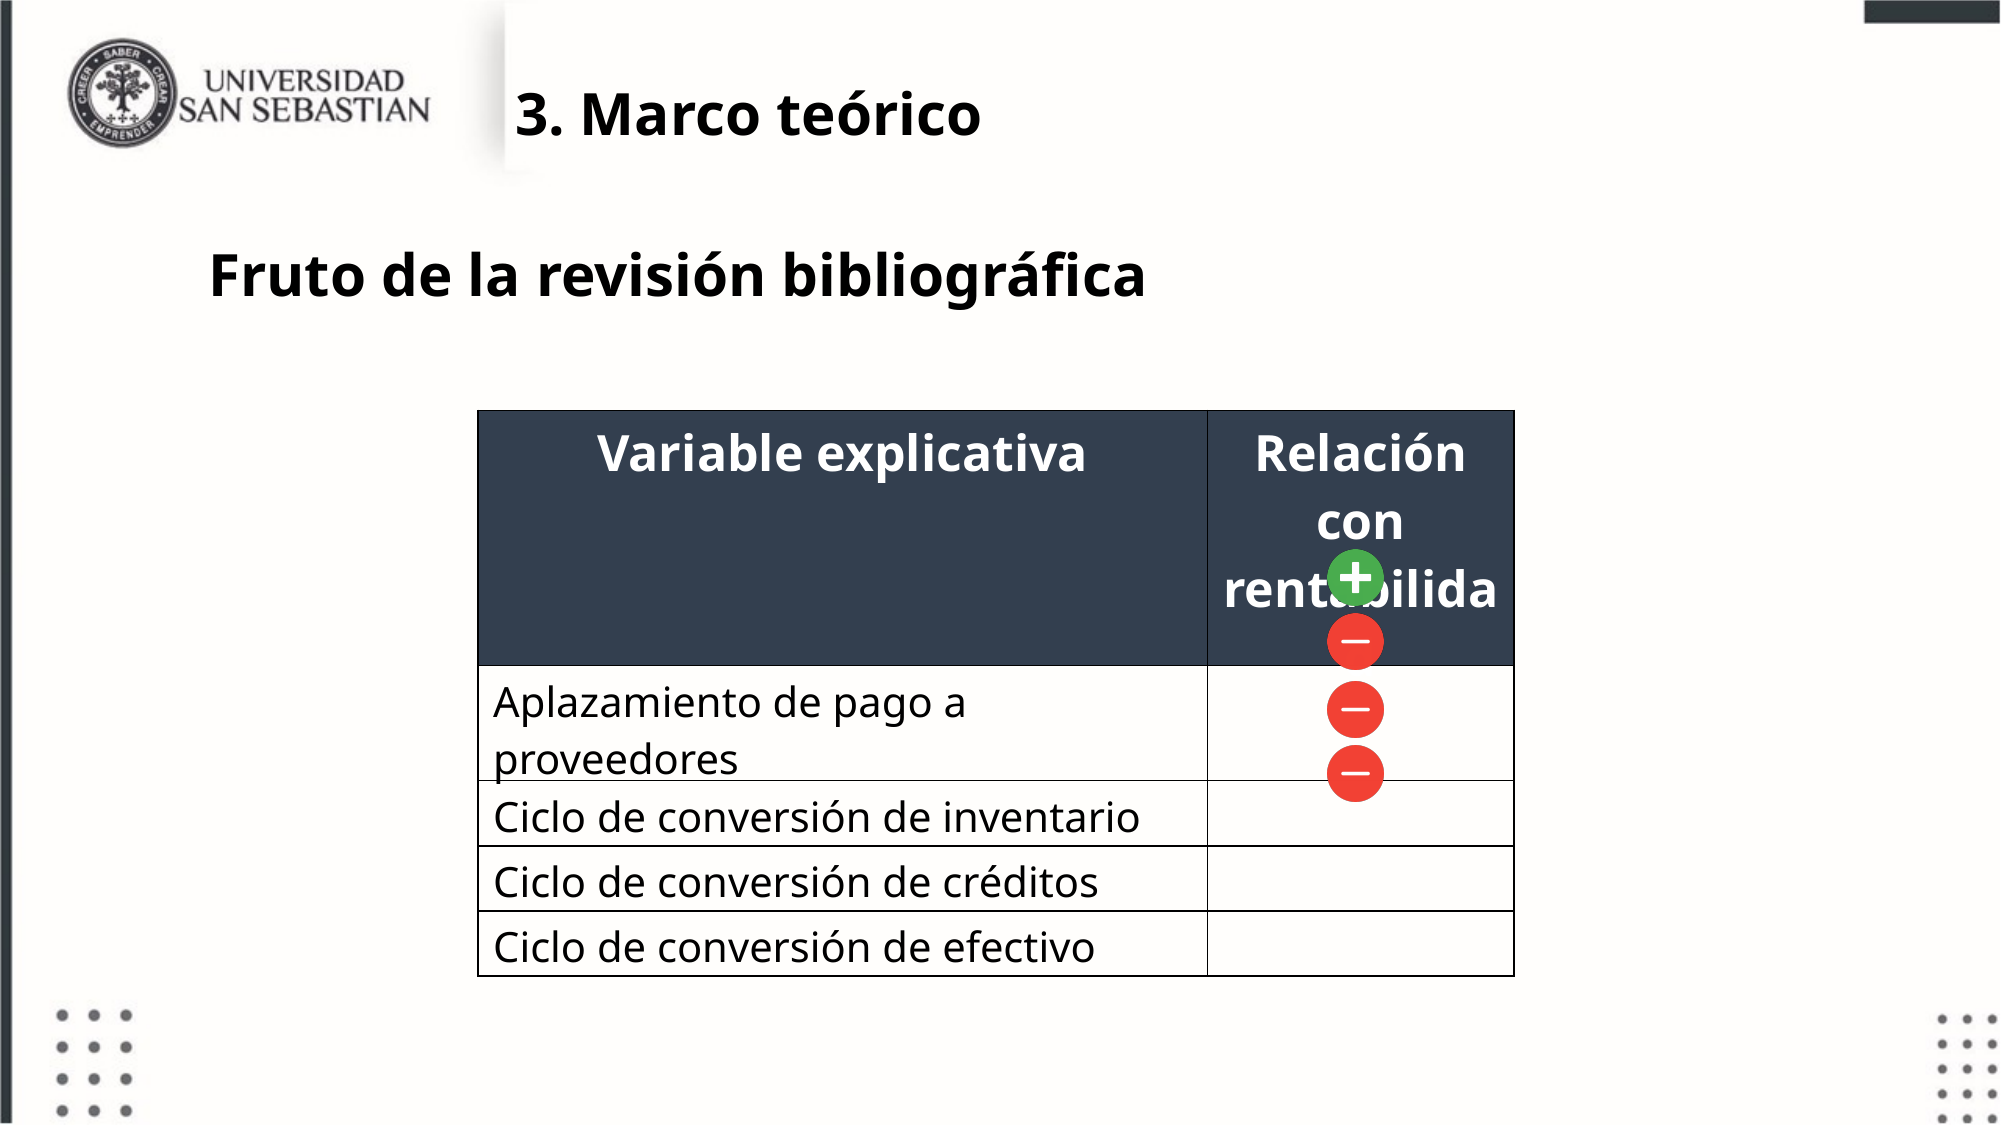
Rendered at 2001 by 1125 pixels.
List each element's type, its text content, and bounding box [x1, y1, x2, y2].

picture [0, 0, 2001, 1125]
table_cell [1208, 847, 1513, 910]
table_cell Ciclo de conversión de créditos [479, 847, 1207, 910]
text_box Fruto de la revisión bibliográfica [193, 230, 1544, 316]
text_box 3. Marco teórico [500, 69, 2000, 155]
table_header Variable explicativa [479, 411, 1207, 665]
table_cell [1208, 666, 1513, 780]
table_header Relación con rentabilidad [1208, 411, 1513, 665]
table_cell Aplazamiento de pago a proveedores [479, 666, 1207, 780]
table_cell [1208, 912, 1513, 975]
table_cell Ciclo de conversión de efectivo [479, 912, 1207, 975]
table_cell [1208, 781, 1513, 845]
table_cell Ciclo de conversión de inventario [479, 781, 1207, 845]
